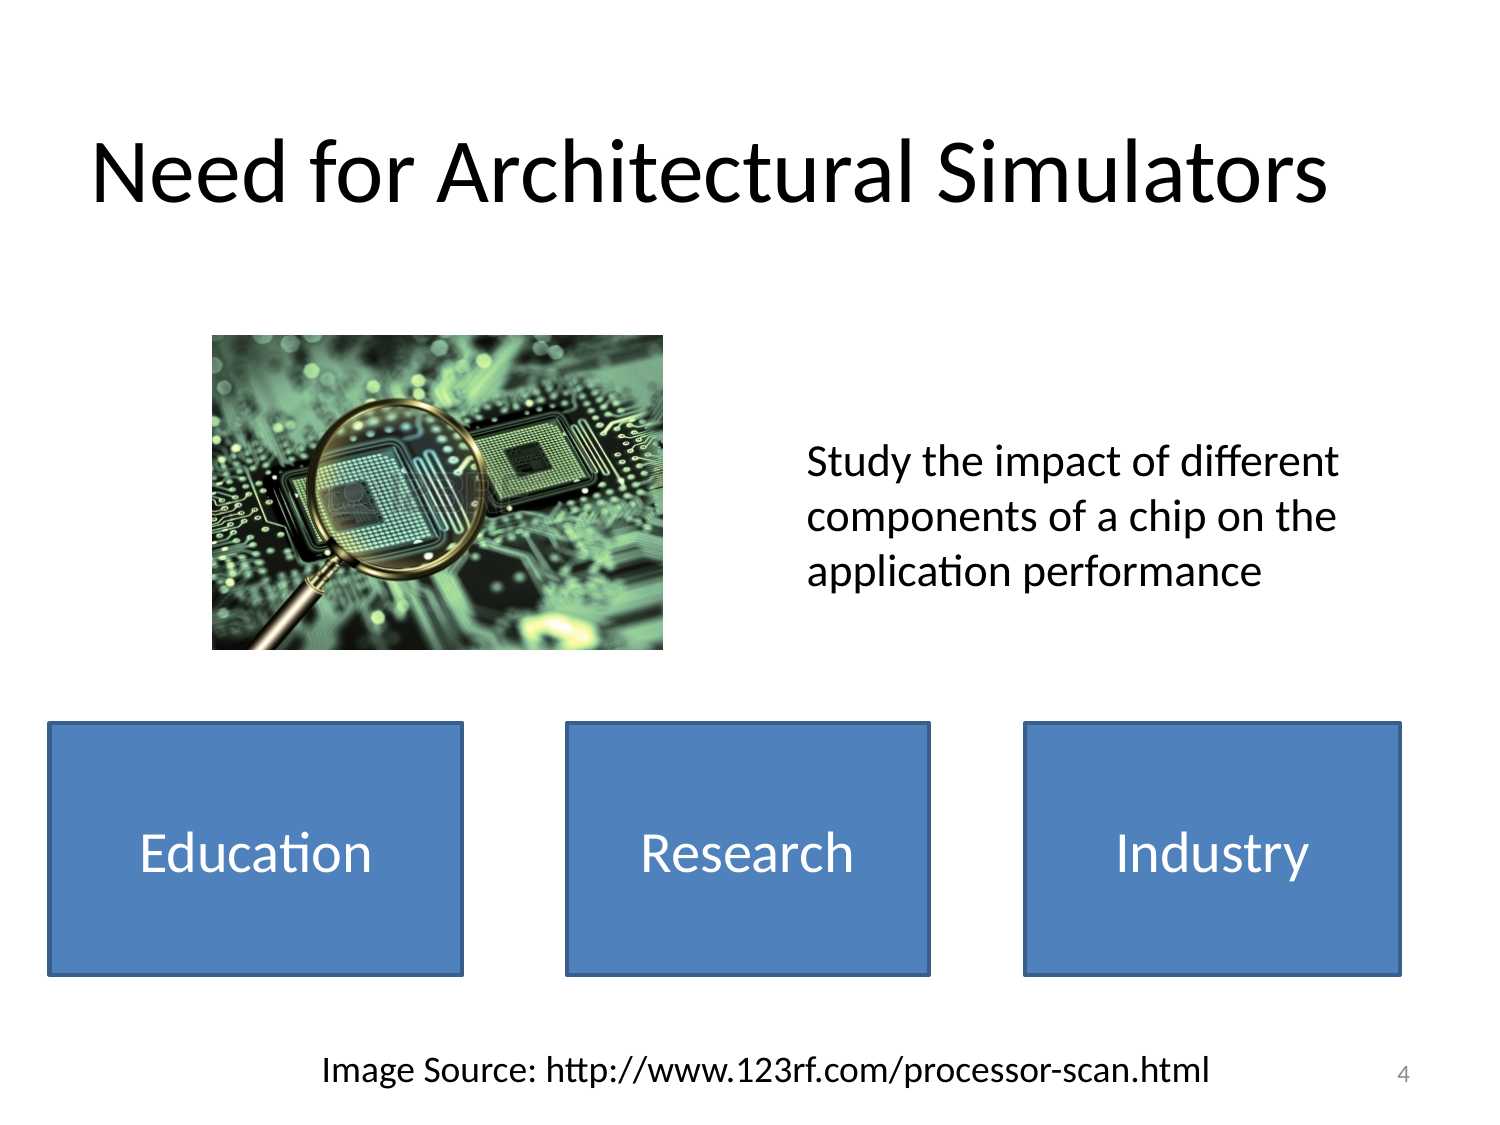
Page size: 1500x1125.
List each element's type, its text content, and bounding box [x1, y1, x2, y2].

slide_number 4 [1074, 1042, 1425, 1103]
title Need for Architectural Simulators [49, 47, 1373, 285]
text_box Industry [1023, 721, 1402, 977]
text_box Study the impact of different components of a chip on the application performance [791, 422, 1366, 603]
text_box Research [565, 721, 931, 977]
text_box Education [47, 721, 464, 977]
text_box Image Source: http://www.123rf.com/processor-scan.html [306, 1037, 1226, 1098]
picture [212, 334, 663, 651]
